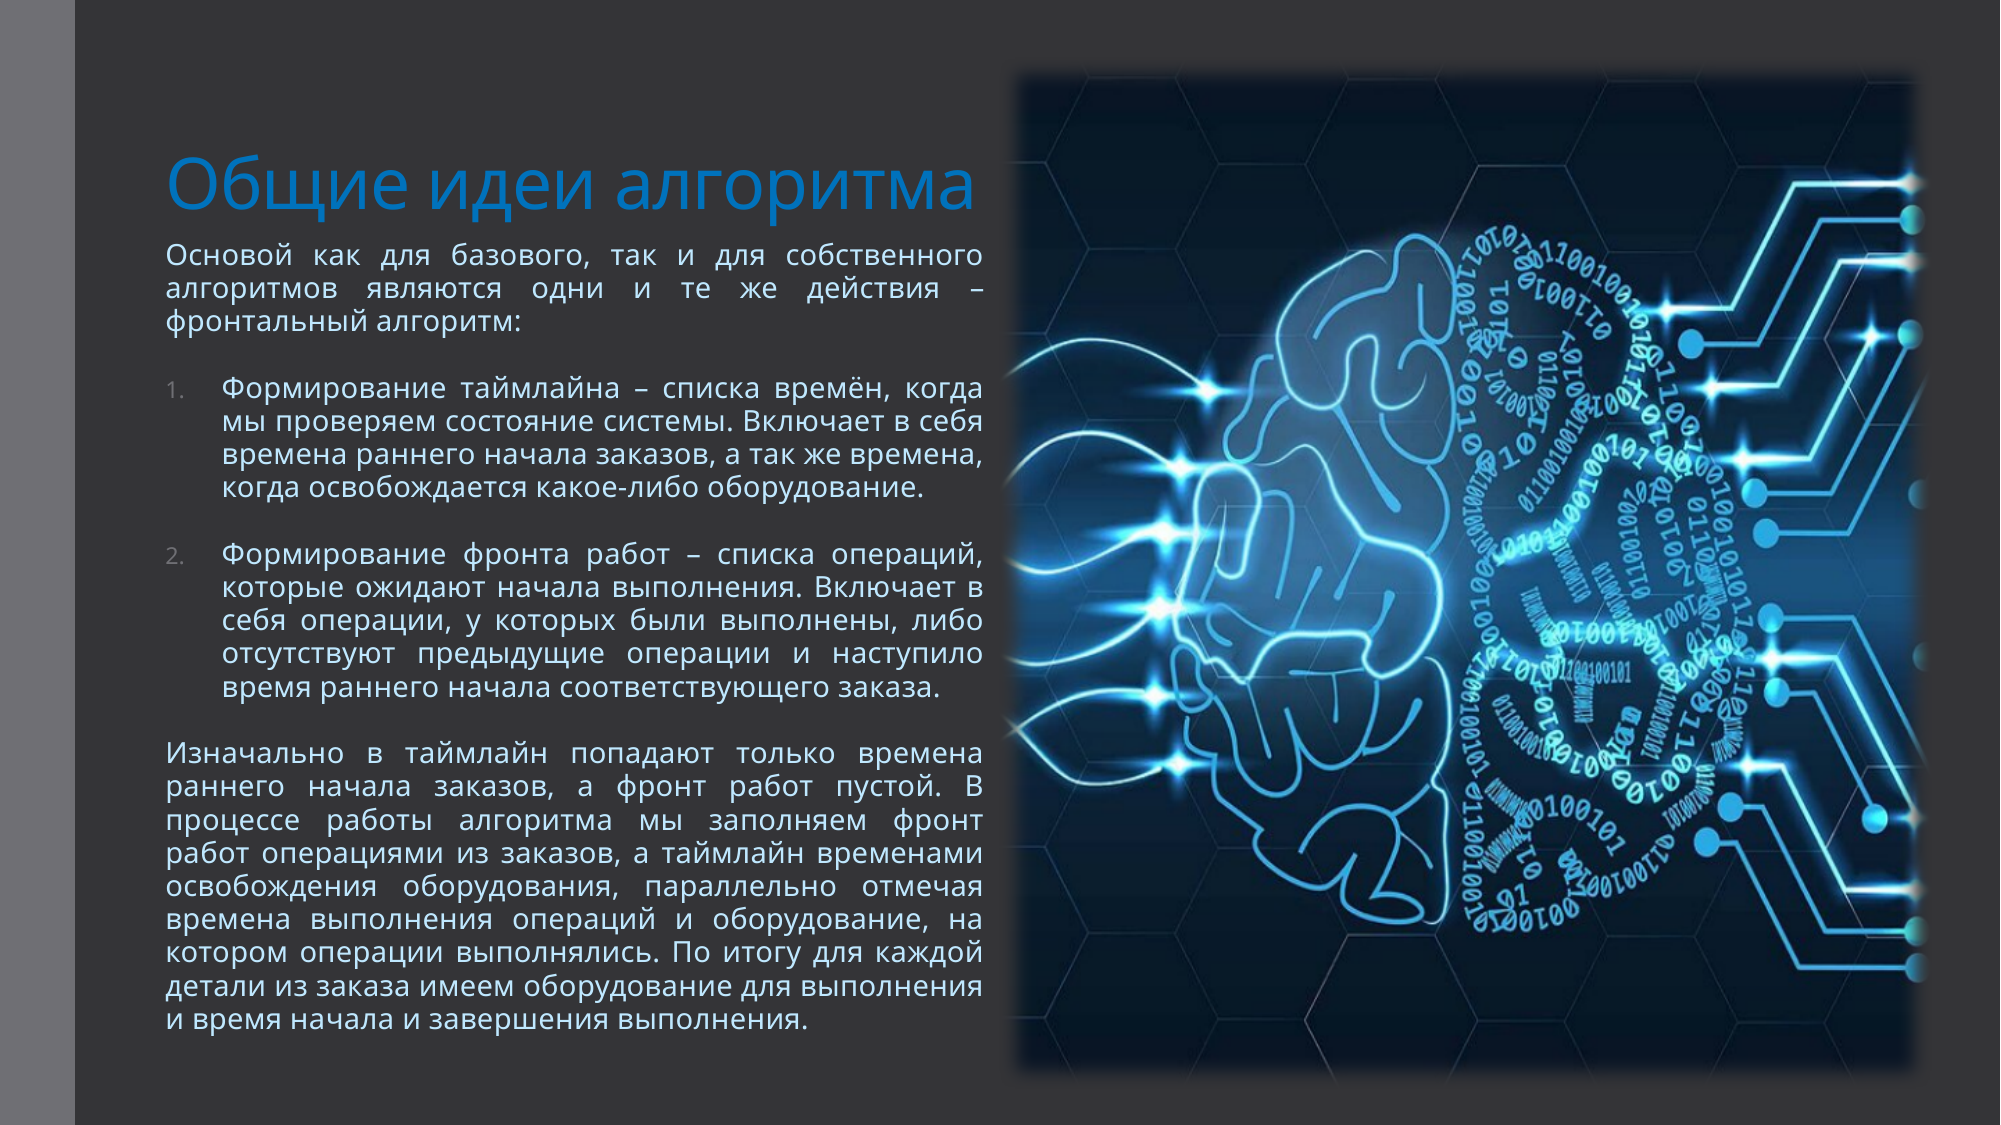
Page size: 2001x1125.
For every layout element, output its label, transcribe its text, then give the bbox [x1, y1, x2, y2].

title Общие идеи алгоритма [150, 123, 992, 231]
picture [999, 57, 1933, 1091]
subtitle Основой как для базового, так и для собственного алгоритмов являются одни и те же действия – фронтальный алгоритм: Формирование таймлайна – списка времён, когда мы проверяем состояние системы. Включает в себя времена раннего начала заказов, а так же времена, когда освобождается какое-либо оборудование. Формирование фронта работ – списка операций, которые ожидают начала выполнения. Включает в себя операции, у которых были выполнены, либо отсутствуют предыдущие операции и наступило время раннего начала соответствующего заказа. Изначально в таймлайн попадают только времена раннего начала заказов, а фронт работ пустой. В процессе работы алгоритма мы заполняем фронт работ операциями из заказов, а таймлайн временами освобождения оборудования, параллельно отмечая времена выполнения операций и оборудование, на котором операции выполнялись. По итогу для каждой детали из заказа имеем оборудование для выполнения и время начала и завершения выполнения. [150, 231, 1000, 1112]
